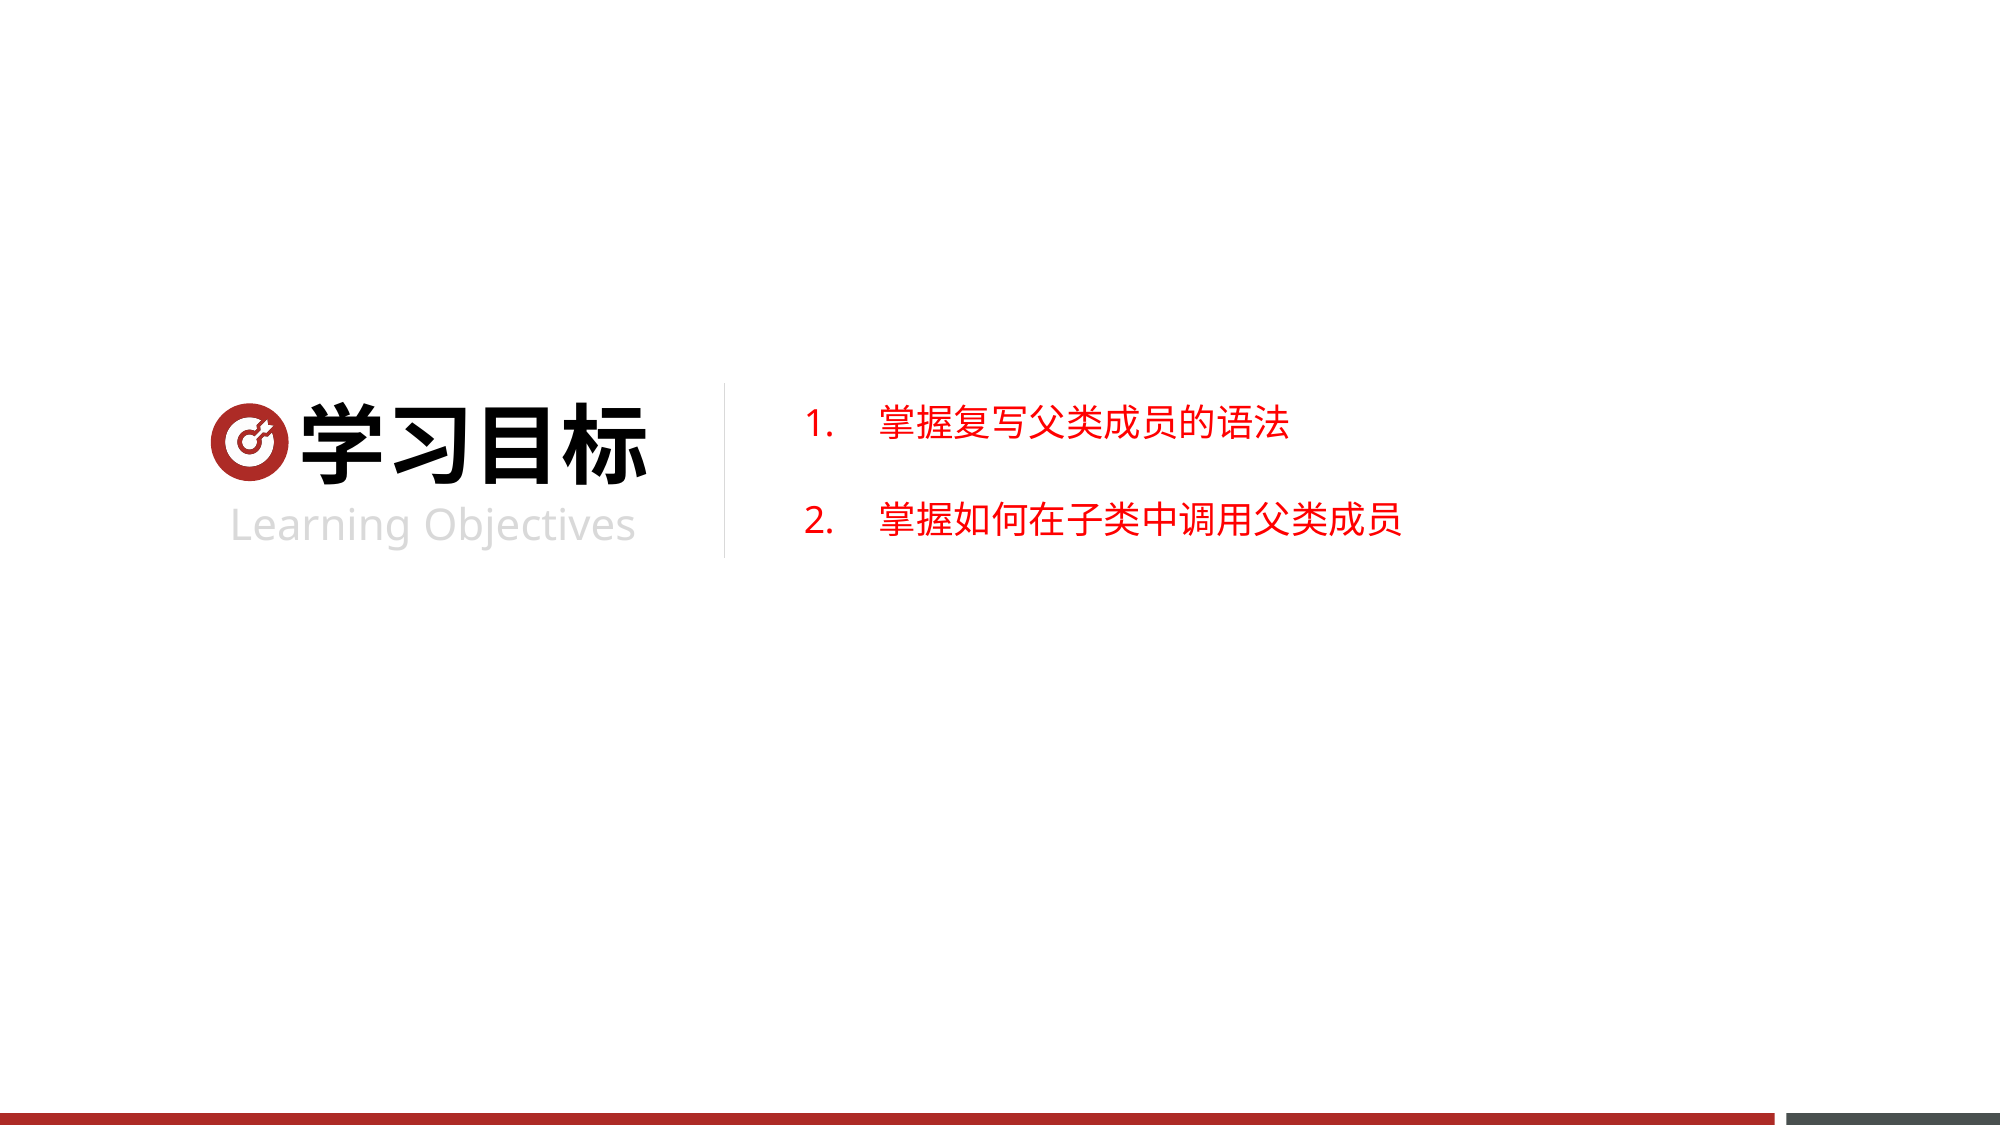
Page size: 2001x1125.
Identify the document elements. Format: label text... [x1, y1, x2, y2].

list 掌握复写父类成员的语法 掌握如何在子类中调用父类成员 [789, 235, 1823, 661]
picture [216, 408, 283, 476]
